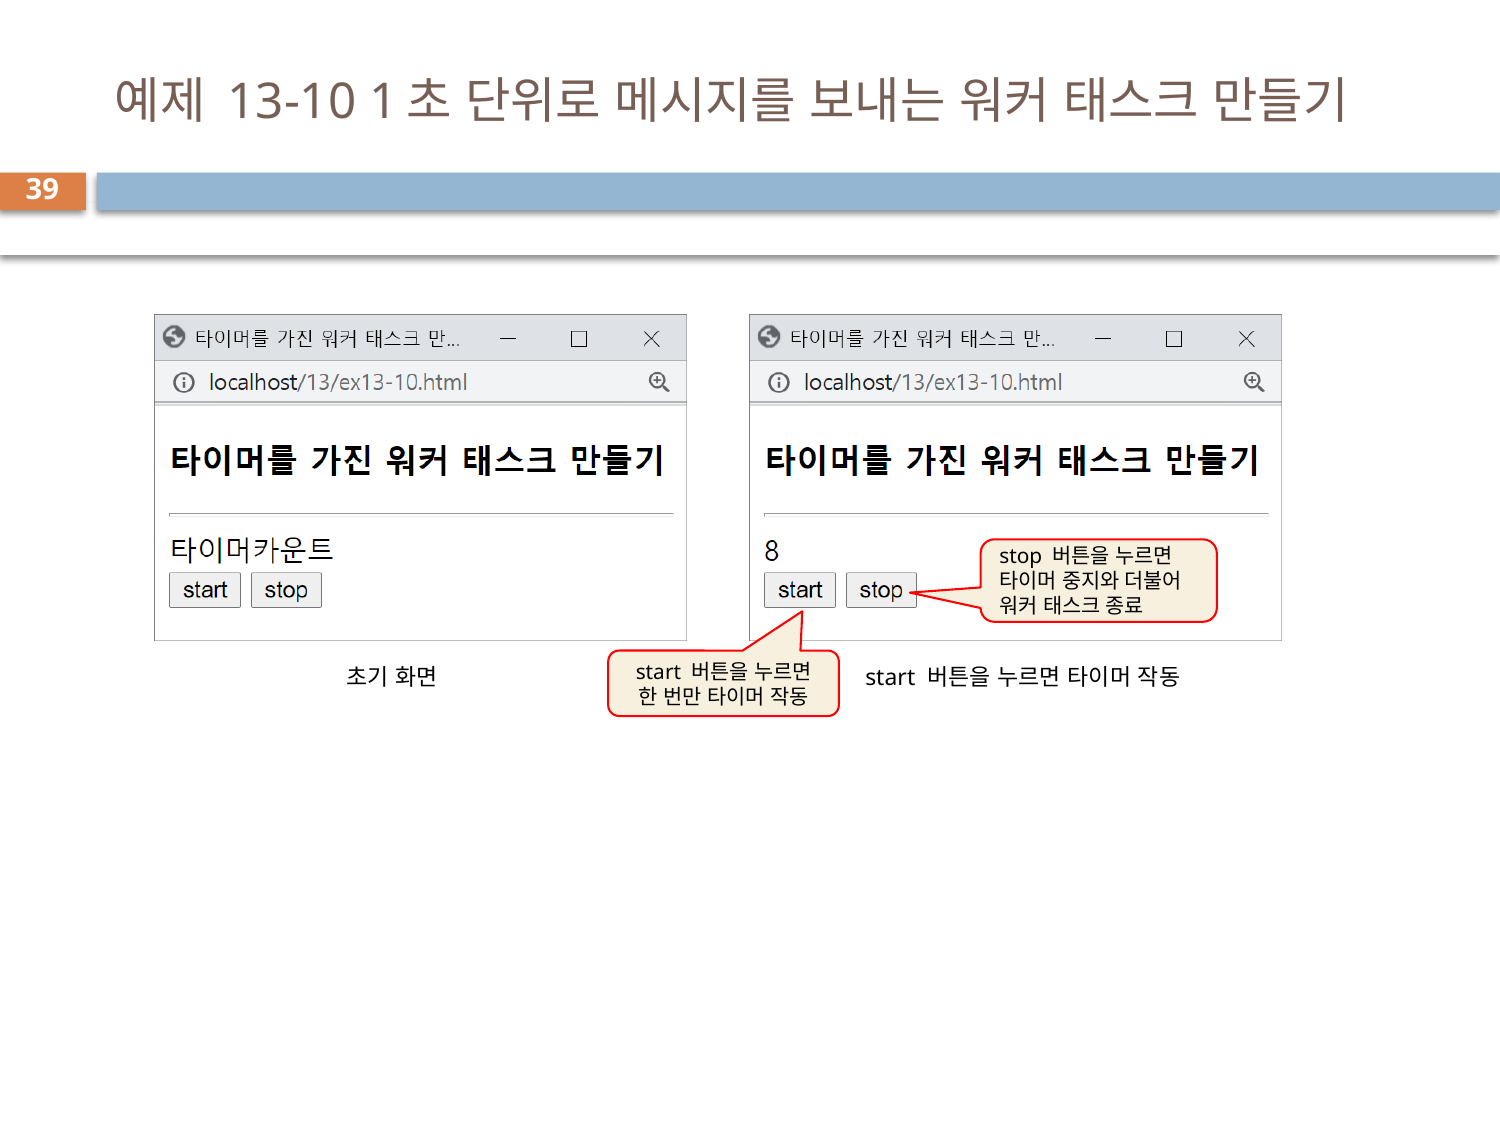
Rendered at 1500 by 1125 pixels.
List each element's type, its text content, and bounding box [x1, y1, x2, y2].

picture [749, 314, 1282, 641]
slide_number 39 [0, 170, 87, 211]
text_box 초기 화면 [331, 654, 462, 698]
text_box start 버튼을 누르면 타이머 작동 [850, 654, 1217, 698]
text_box start 버튼을 누르면 한 번만 타이머 작동 [606, 647, 841, 718]
picture [154, 314, 687, 641]
title 예제 13-10 1초 단위로 메시지를 보내는 워커 태스크 만들기 [99, 37, 1438, 161]
